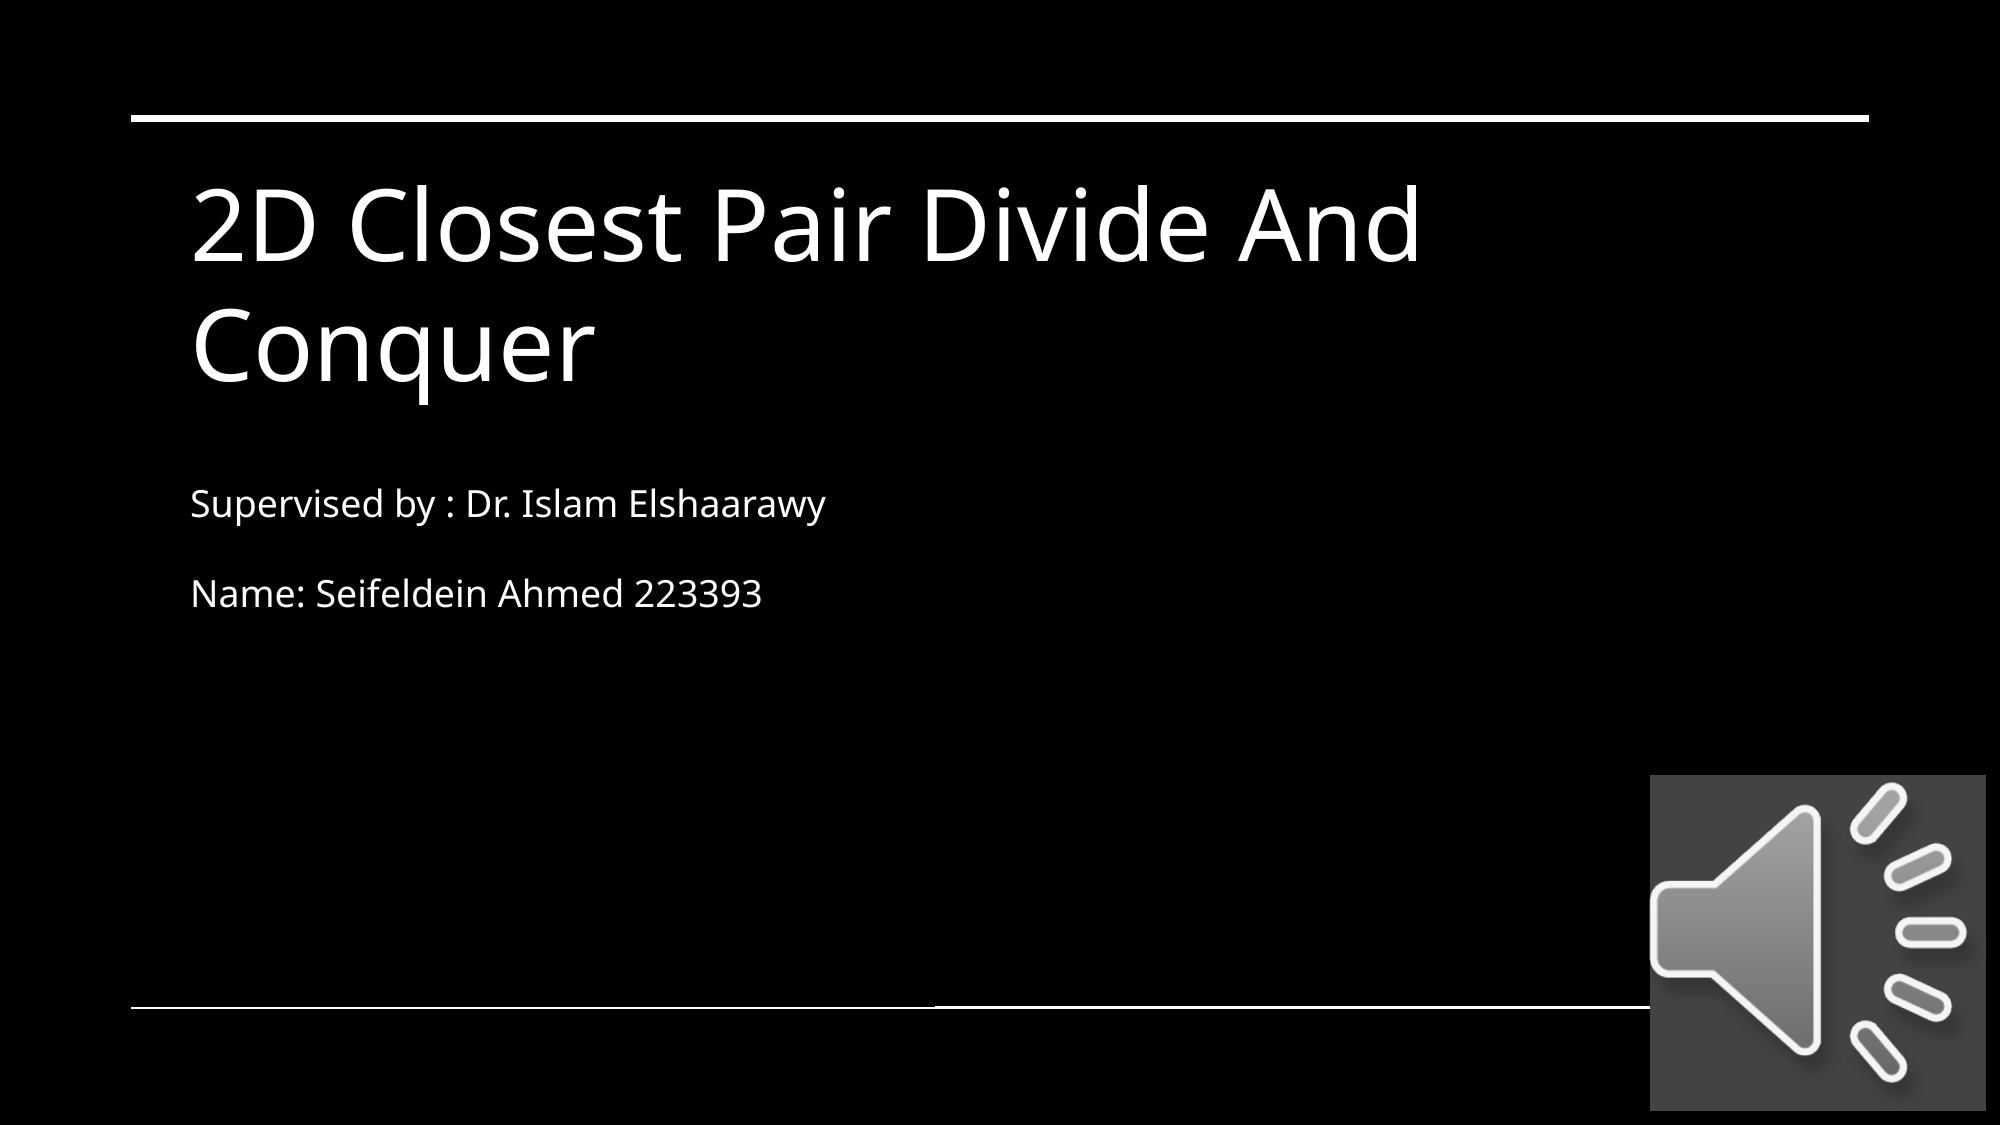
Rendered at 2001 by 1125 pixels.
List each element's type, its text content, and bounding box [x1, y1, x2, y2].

text_box Supervised by : Dr. Islam Elshaarawy Name: Seifeldein Ahmed 223393 [175, 472, 1211, 623]
text_box 2D Closest Pair Divide And Conquer [175, 154, 1793, 410]
picture [1648, 773, 1987, 1112]
